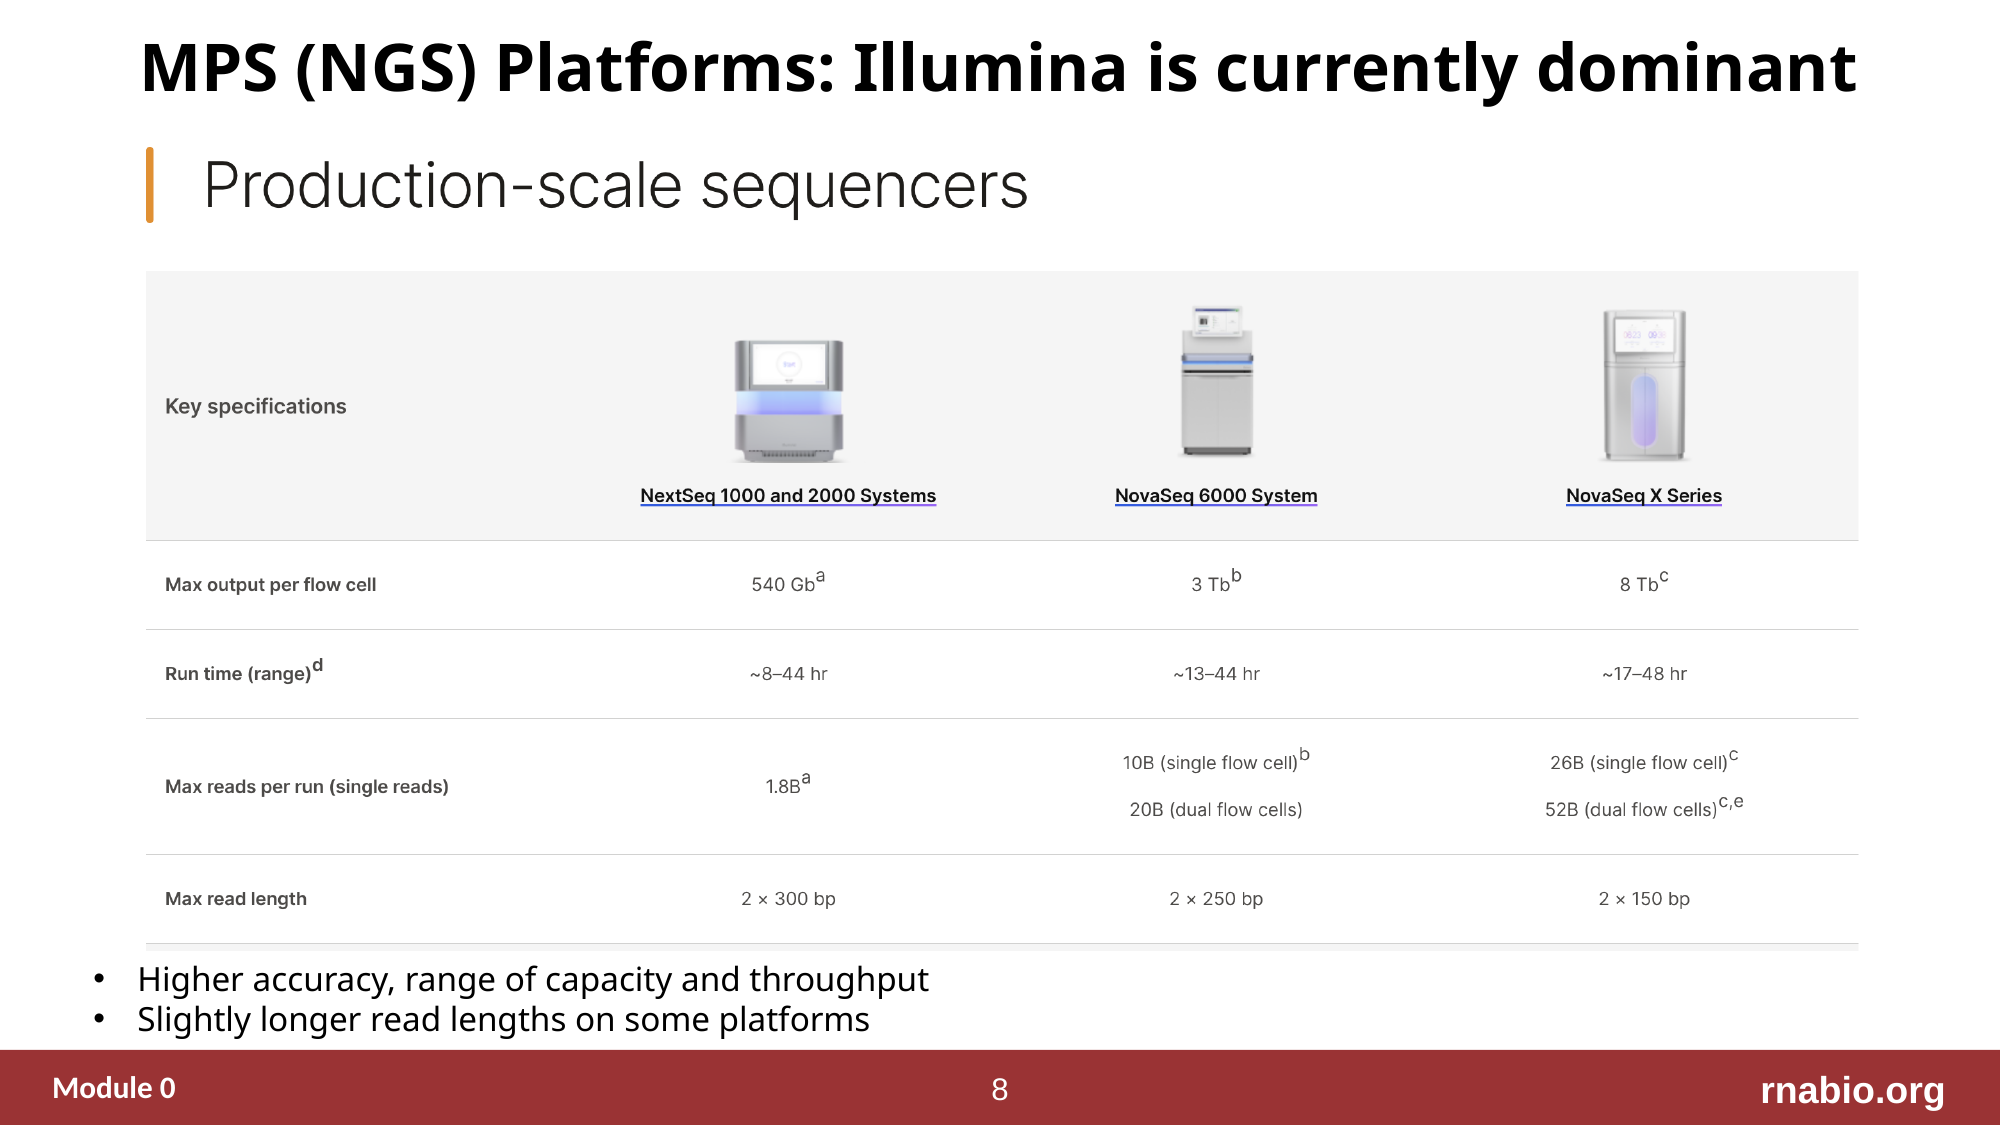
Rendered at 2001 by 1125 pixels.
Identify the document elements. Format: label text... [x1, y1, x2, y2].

title MPS (NGS) Platforms: Illumina is currently dominant [15, 17, 1982, 114]
text_box Higher accuracy, range of capacity and throughput Slightly longer read lengths on some platforms [78, 950, 1404, 1046]
picture [137, 136, 1872, 951]
